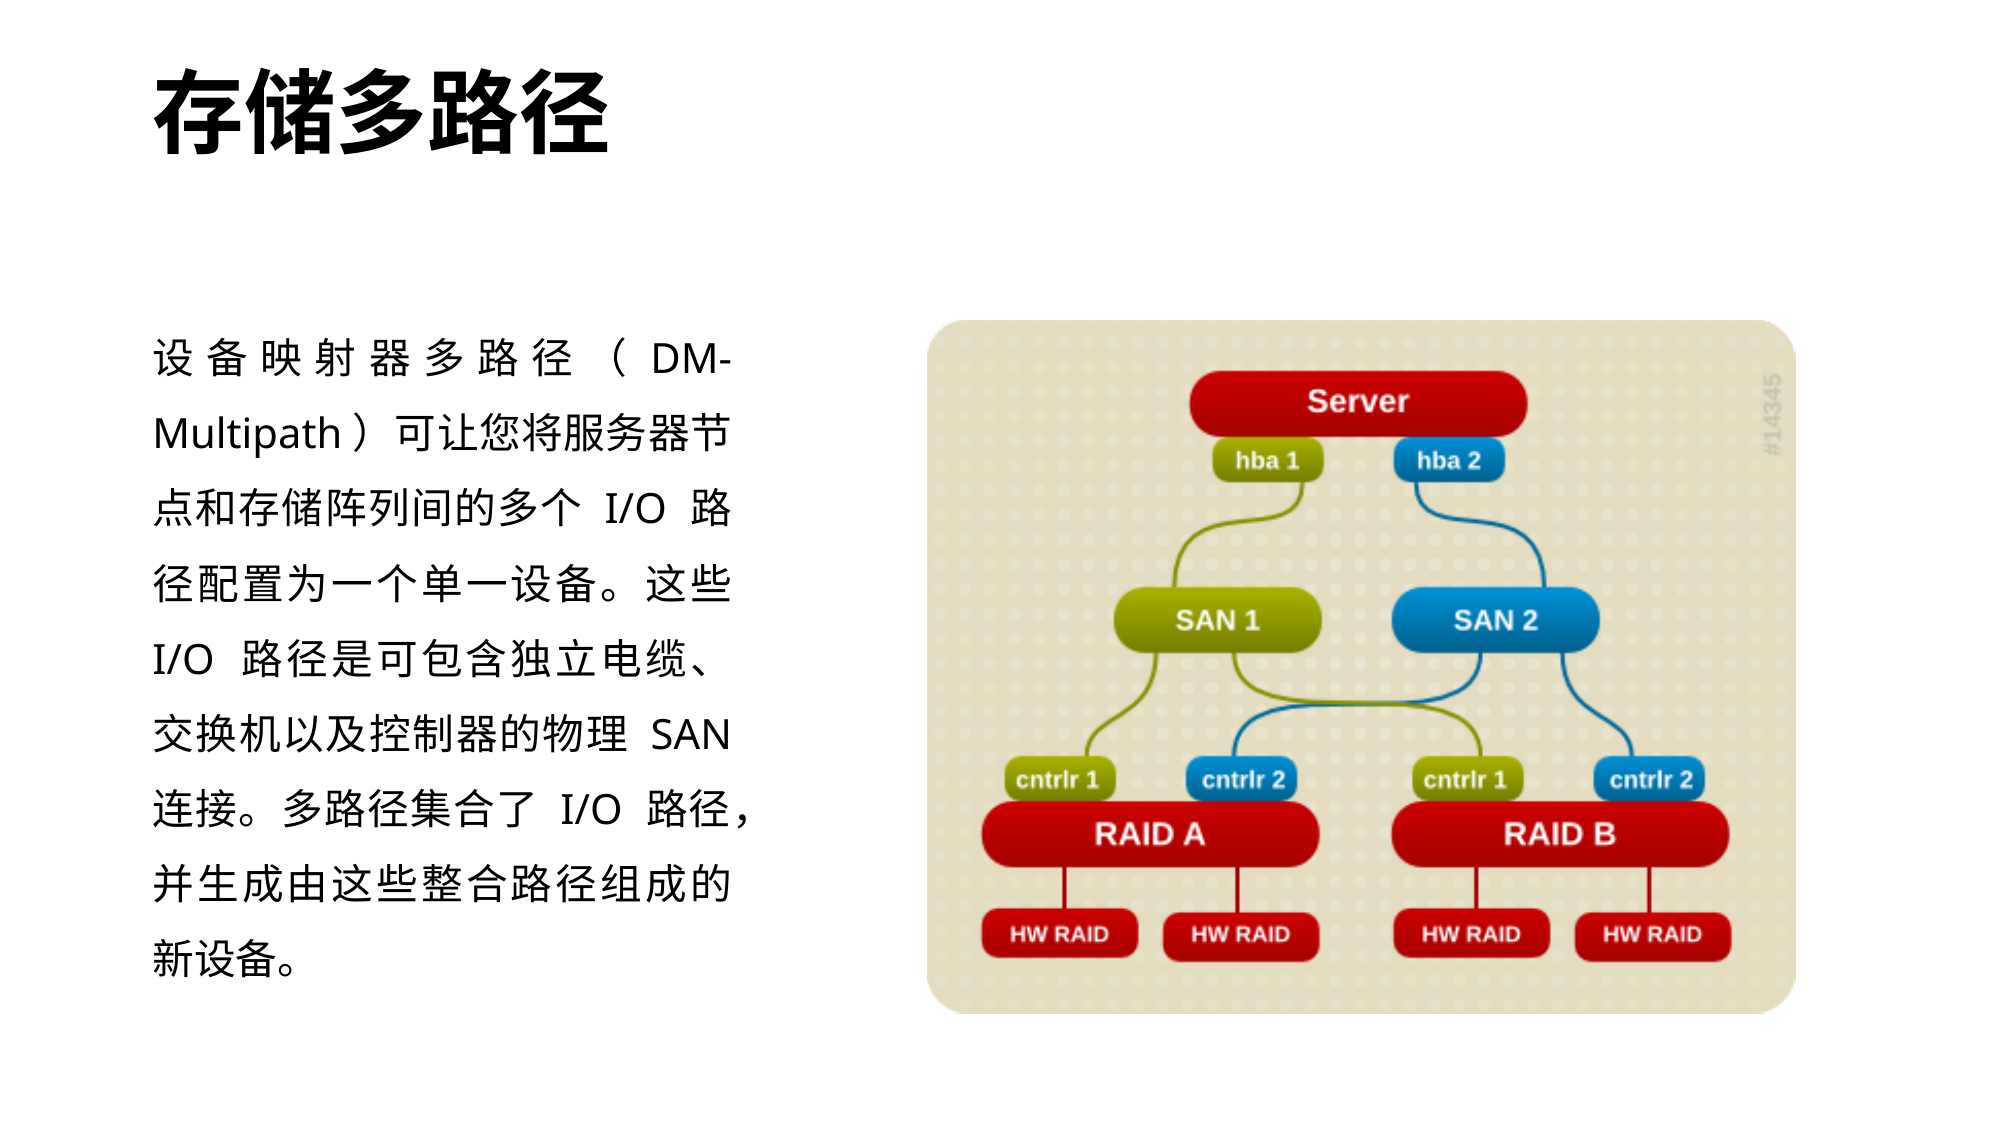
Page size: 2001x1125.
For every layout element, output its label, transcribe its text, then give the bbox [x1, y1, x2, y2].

title 存储多路径 [137, 7, 1863, 225]
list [927, 320, 1796, 1014]
list 设备映射器多路径（DM-Multipath）可让您将服务器节点和存储阵列间的多个 I/O 路径配置为一个单一设备。这些 I/O 路径是可包含独立电缆、交换机以及控制器的物理 SAN 连接。多路径集合了 I/O 路径，并生成由这些整合路径组成的新设备。 [137, 299, 747, 1014]
